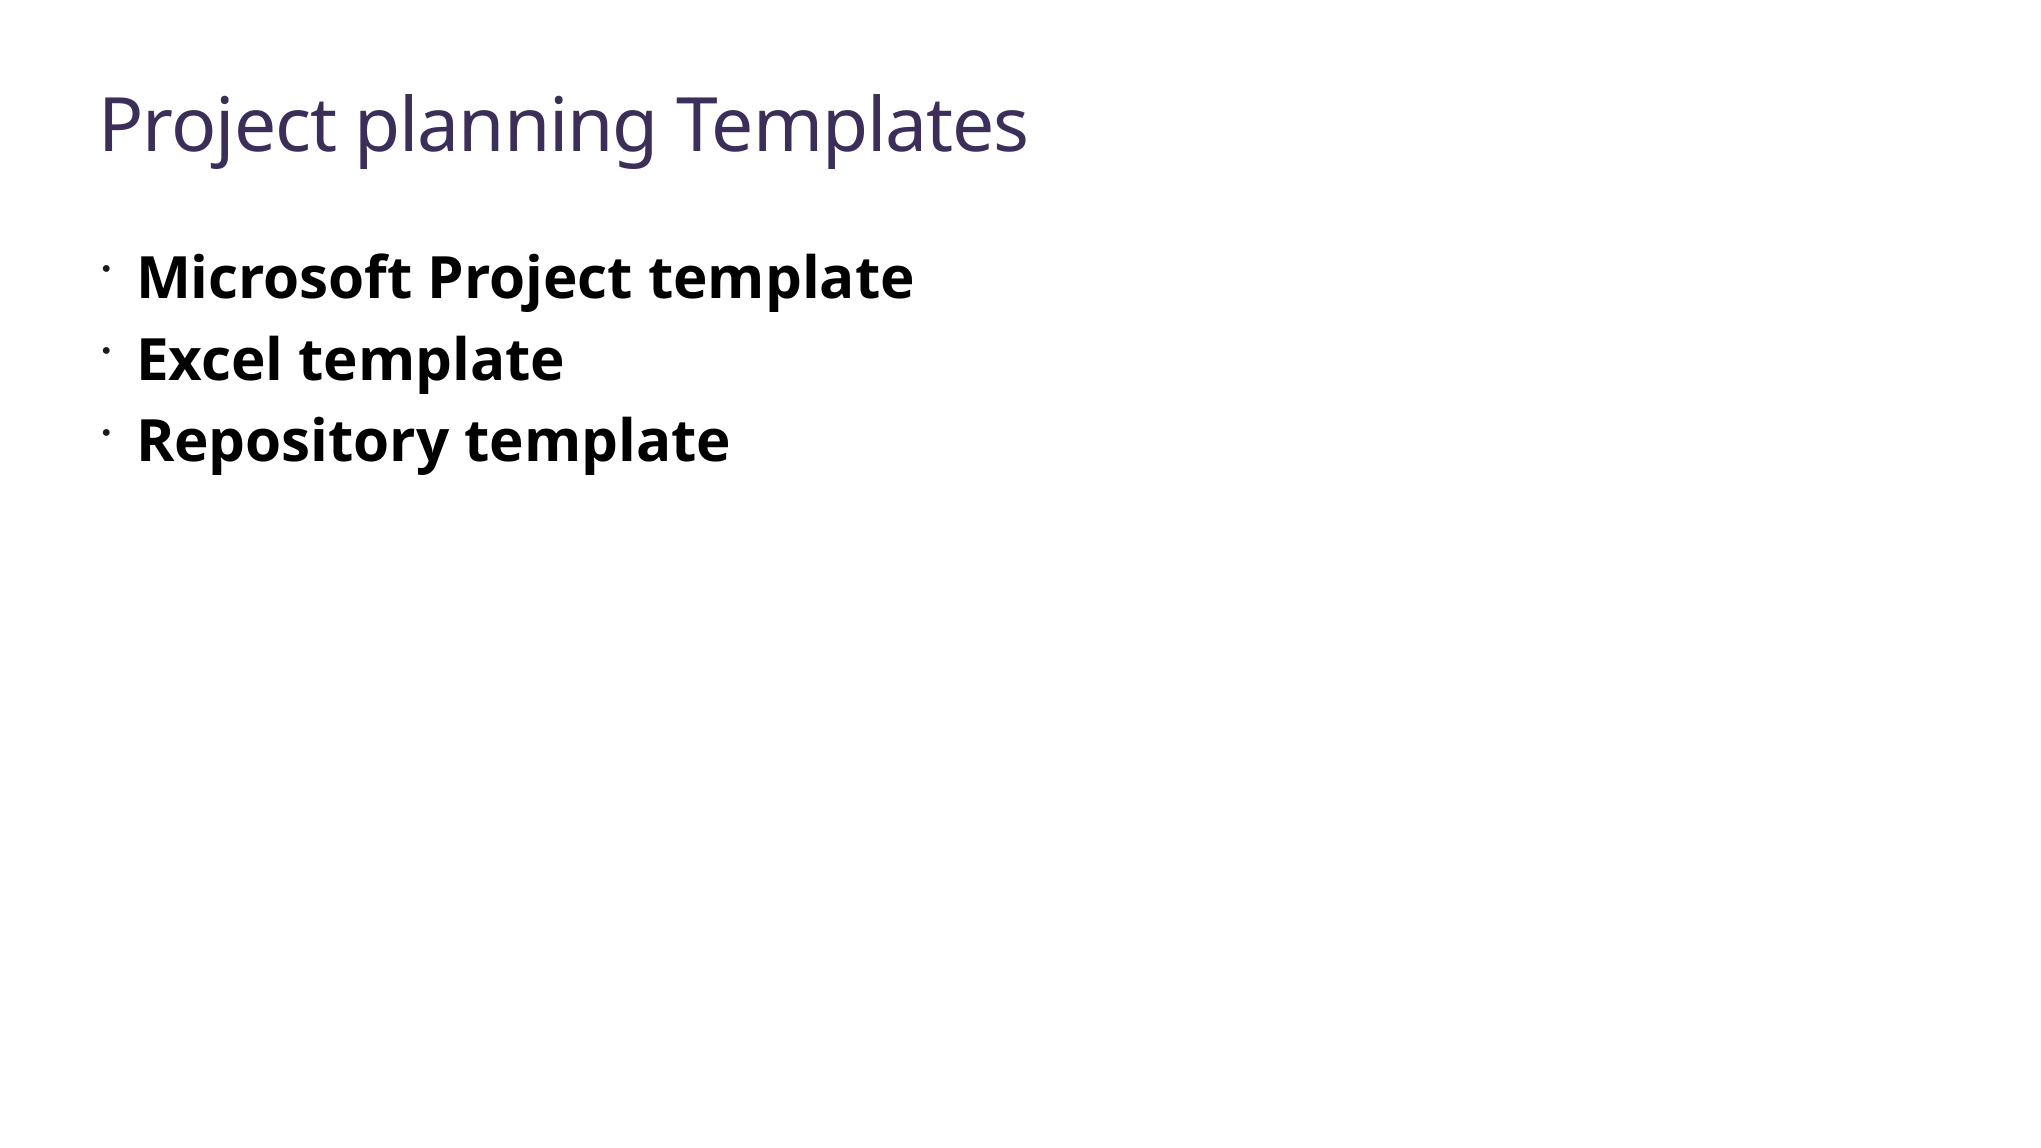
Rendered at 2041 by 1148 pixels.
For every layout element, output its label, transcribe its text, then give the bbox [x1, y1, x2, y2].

list Microsoft Project template Excel template Repository template [97, 240, 1942, 566]
title Project planning Templates [98, 76, 1943, 170]
